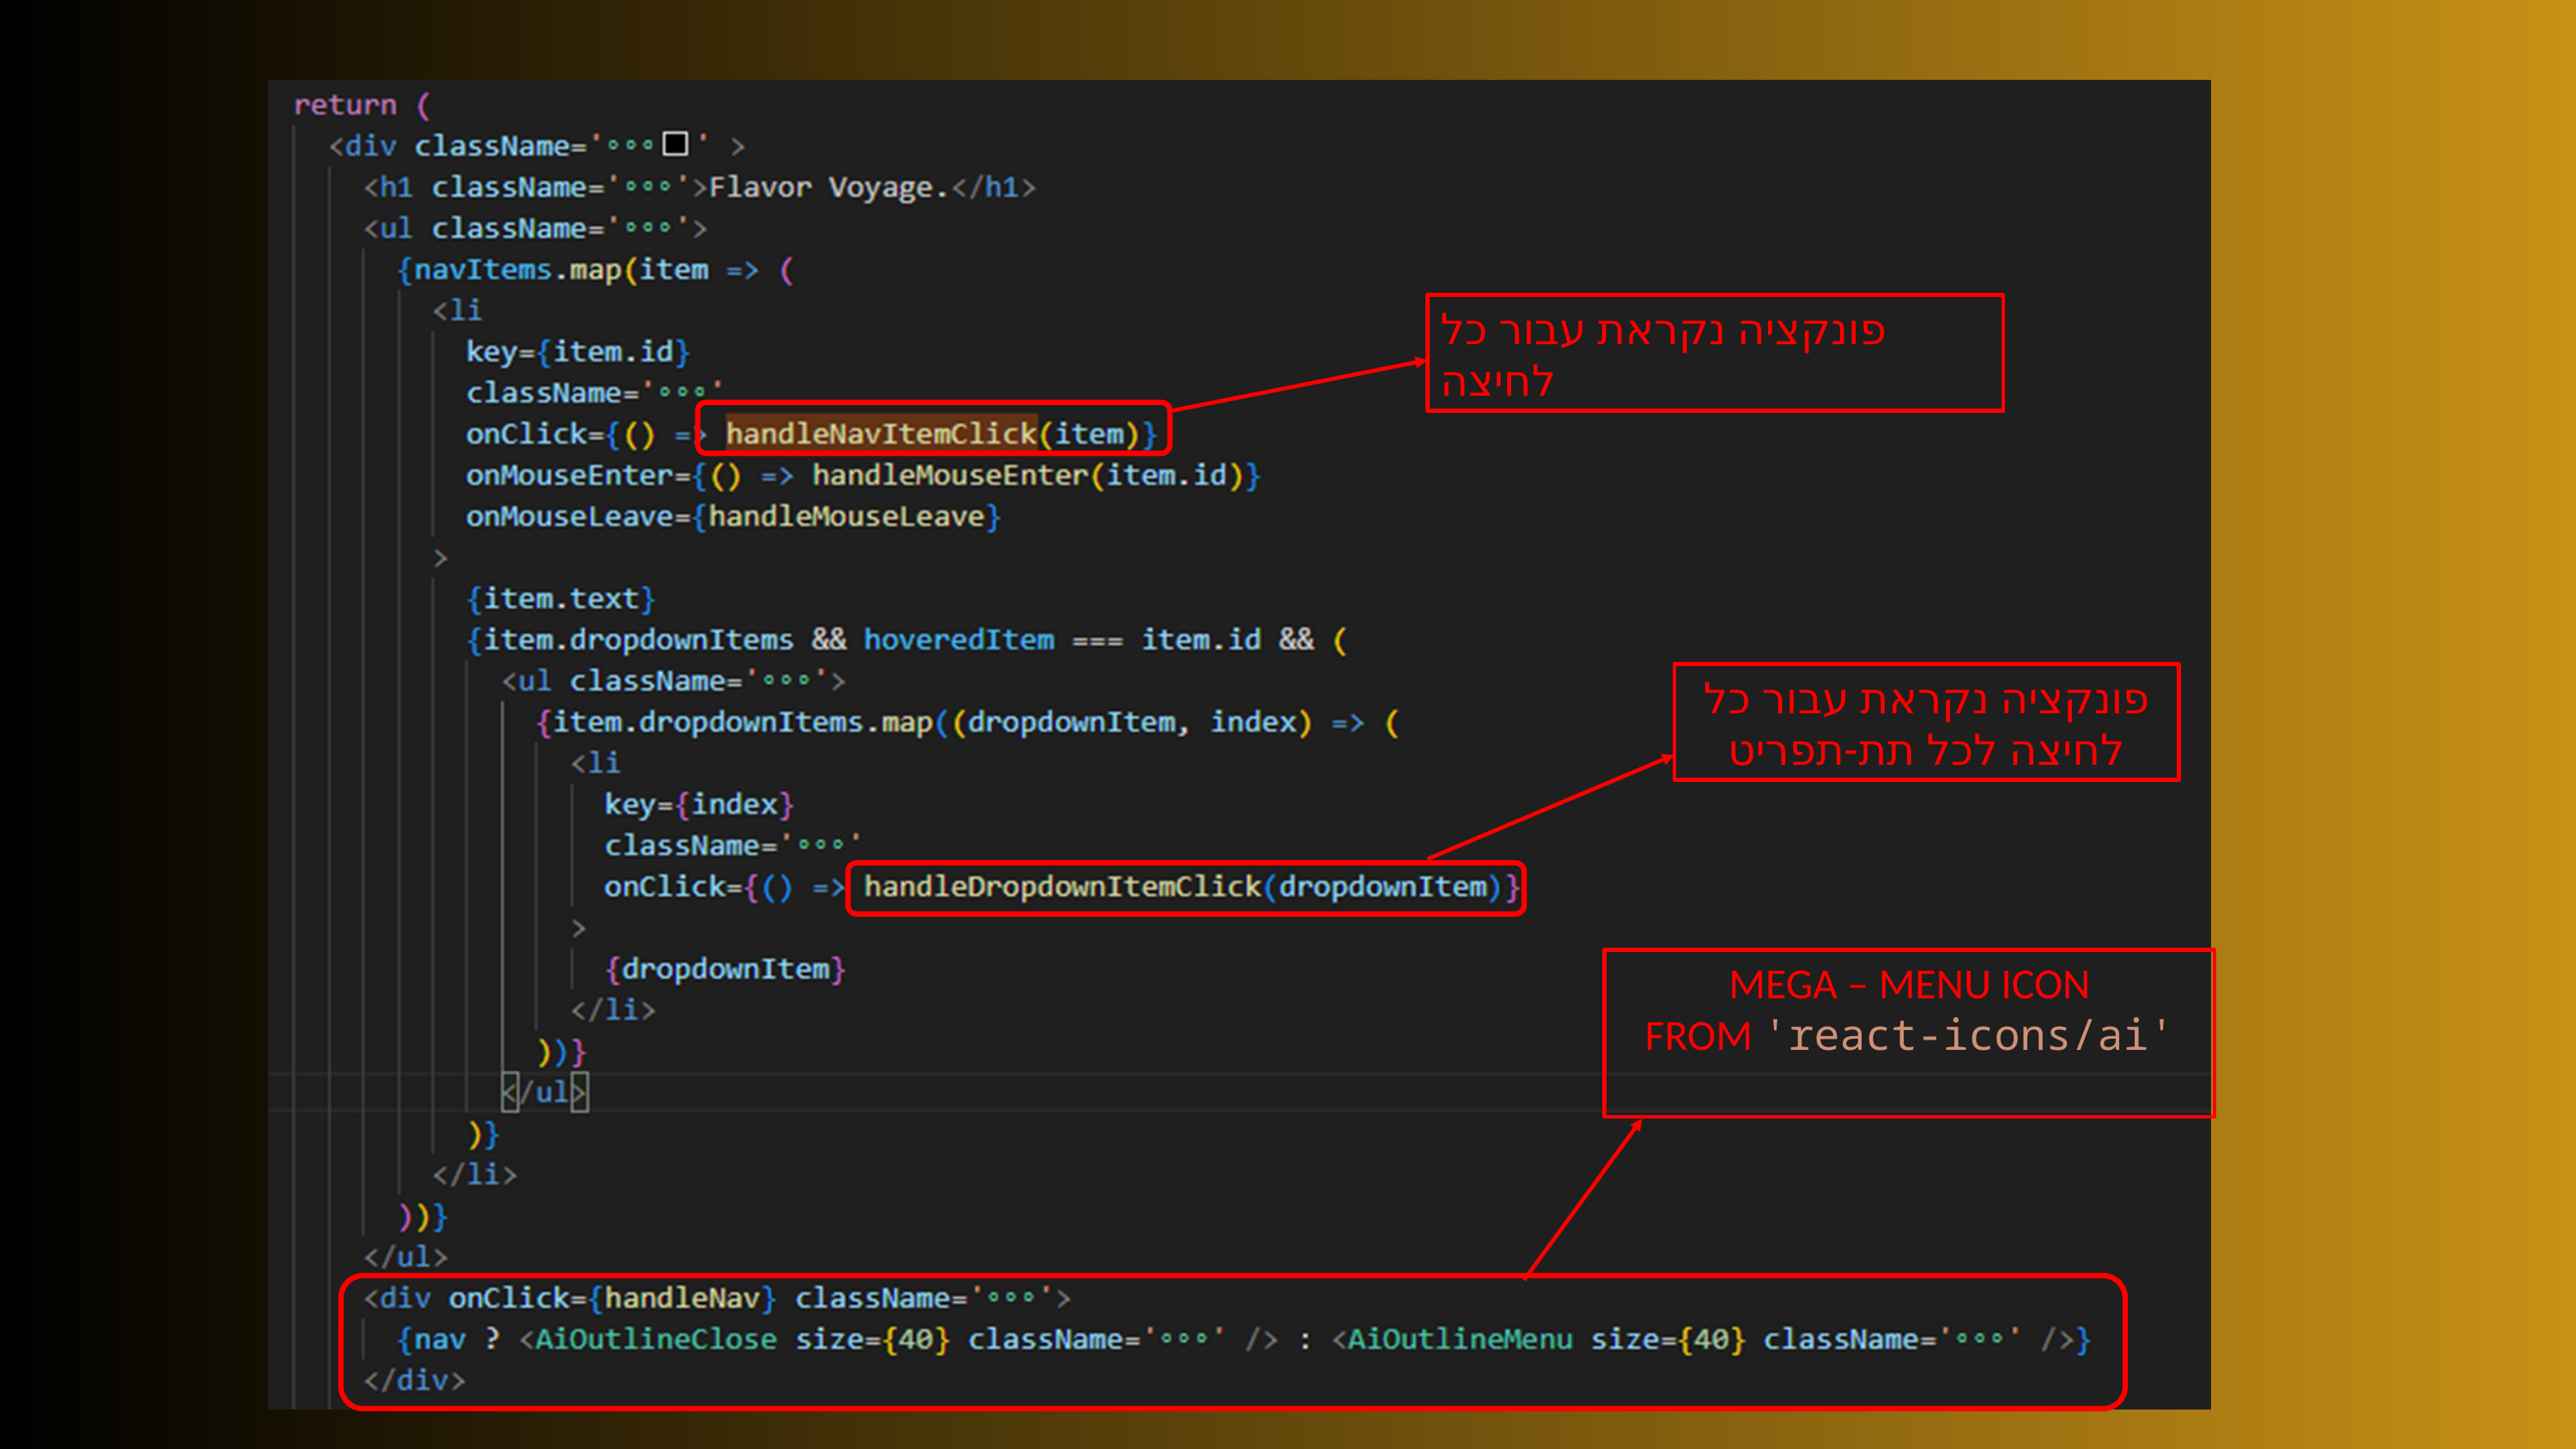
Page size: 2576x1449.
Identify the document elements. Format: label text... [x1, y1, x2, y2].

text_box [696, 400, 1172, 456]
text_box פונקציה נקראת עבור כל לחיצה [1427, 294, 2004, 411]
text_box פונקציה נקראת עבור כל לחיצה לכל תת-תפריט [1674, 664, 2179, 780]
text_box [338, 1273, 2128, 1411]
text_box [1523, 1118, 1643, 1281]
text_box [1427, 755, 1675, 860]
text_box MEGA – MENU ICON FROM 'react-icons/ai' [1604, 949, 2215, 1117]
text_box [1171, 360, 1428, 411]
text_box [268, 80, 2211, 1410]
text_box [846, 861, 1527, 916]
